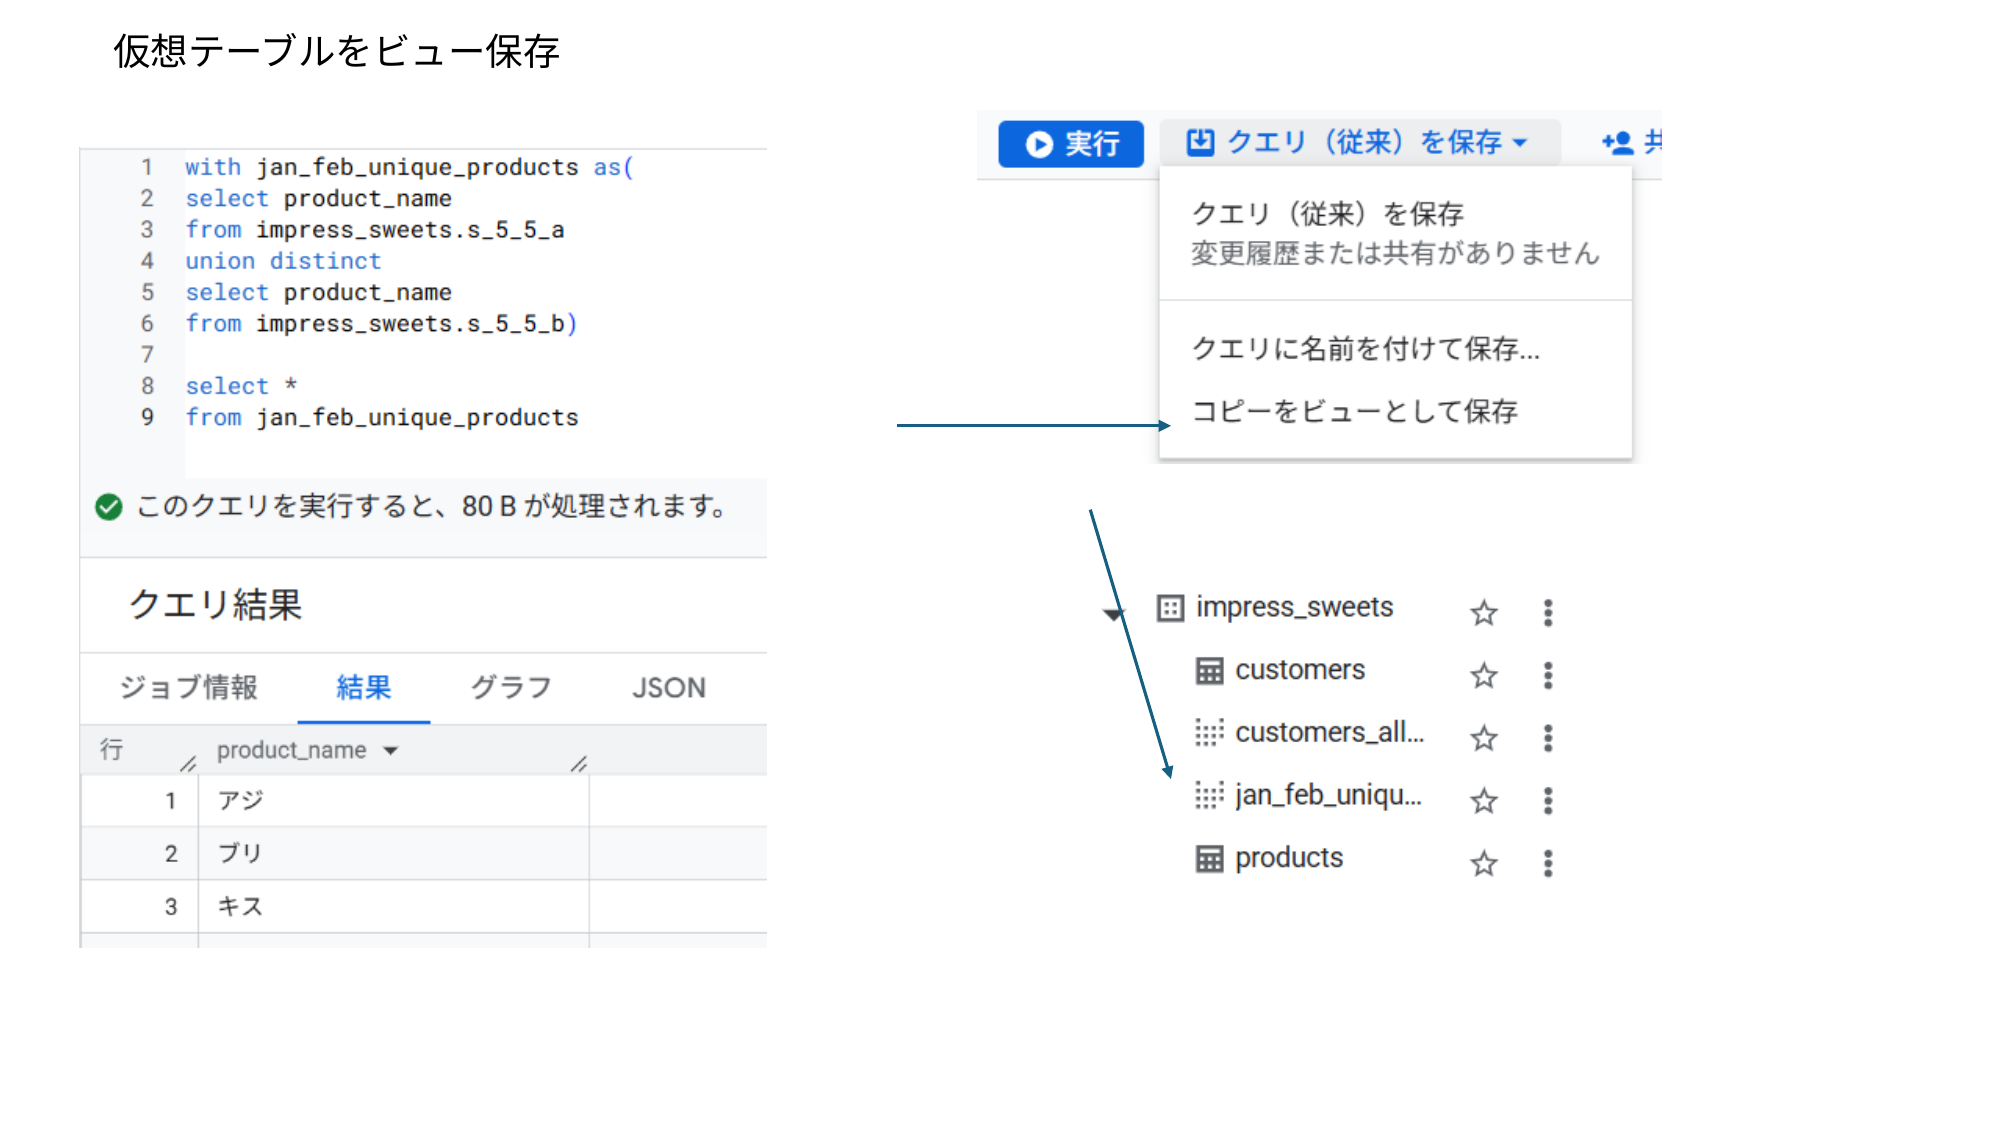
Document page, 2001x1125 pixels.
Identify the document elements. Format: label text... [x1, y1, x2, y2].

text_box 仮想テーブルをビュー保存 [98, 20, 802, 81]
picture [1060, 587, 1578, 895]
picture [78, 147, 768, 949]
picture [976, 110, 1662, 465]
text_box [1089, 509, 1172, 780]
